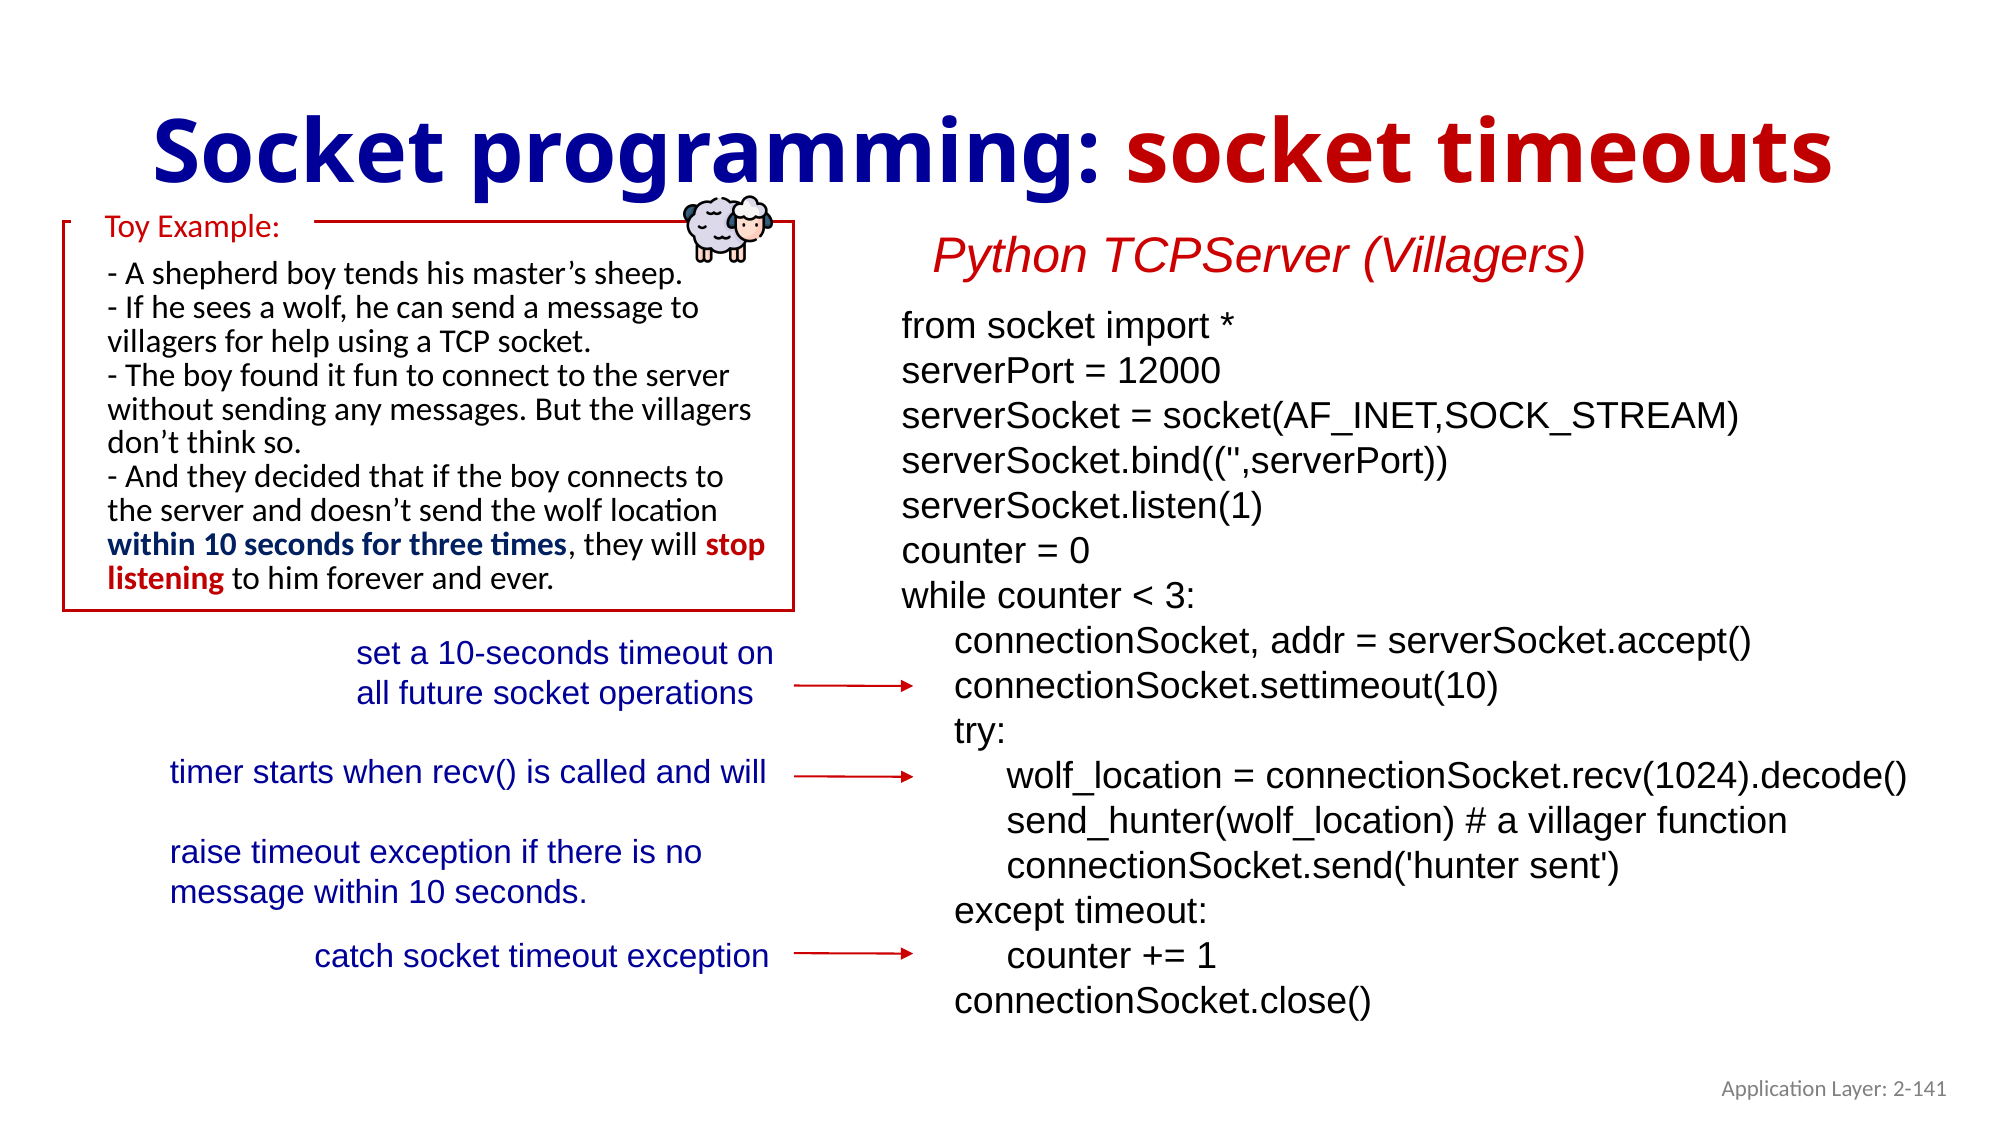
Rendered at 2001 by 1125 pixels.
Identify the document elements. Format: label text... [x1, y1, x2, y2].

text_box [341, 623, 914, 720]
slide_number Application Layer: 2-141 [1512, 1056, 1963, 1117]
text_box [886, 214, 1929, 1037]
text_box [63, 184, 794, 611]
title Socket programming: socket timeouts [137, 74, 1863, 221]
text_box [299, 926, 914, 983]
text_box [155, 743, 914, 880]
